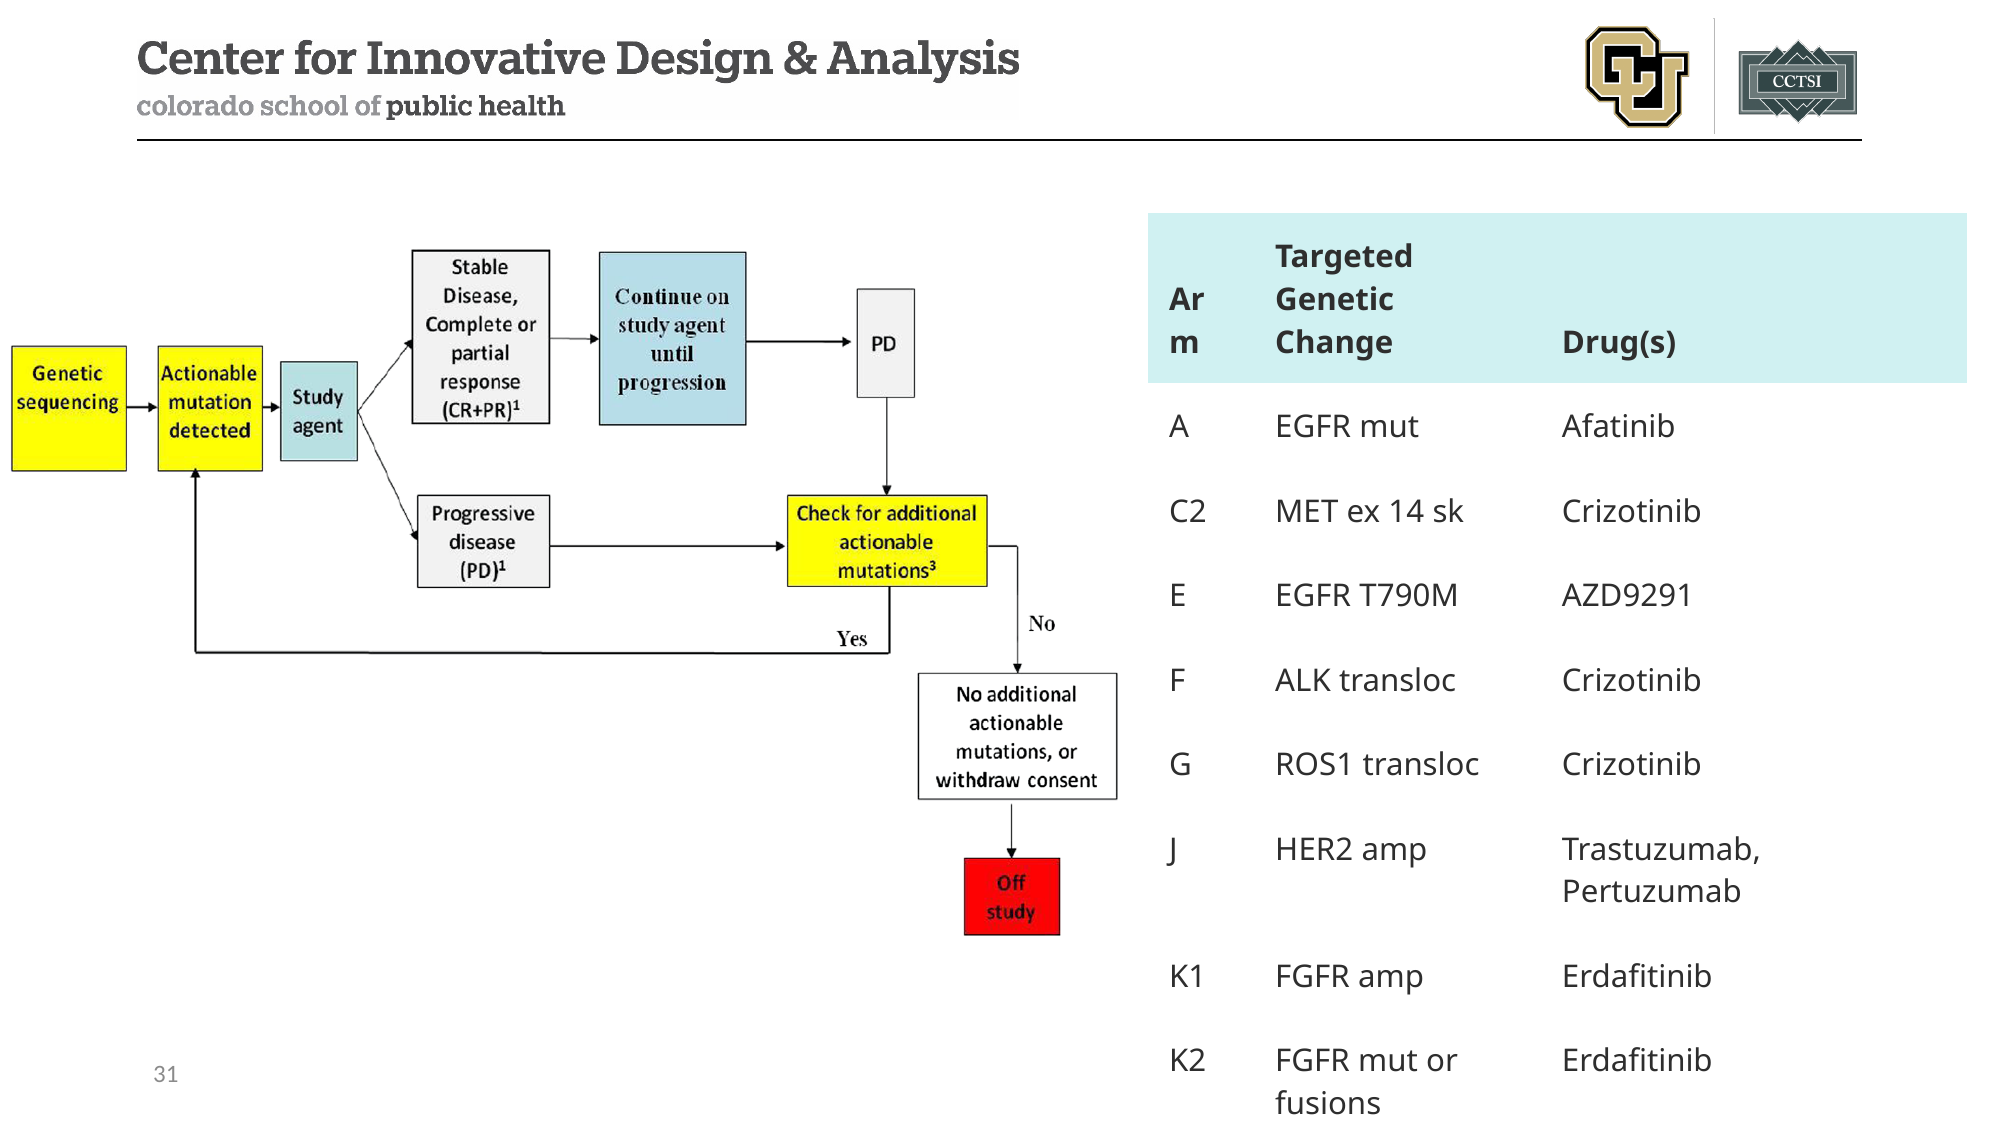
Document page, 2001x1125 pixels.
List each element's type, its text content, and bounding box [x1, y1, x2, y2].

table_cell Trastuzumab, Pertuzumab [1541, 806, 1967, 933]
table_cell Crizotinib [1541, 468, 1967, 552]
table_header Drug(s) [1541, 213, 1967, 383]
table_cell Erdafitinib [1541, 933, 1967, 1017]
table_cell MET ex 14 sk [1254, 468, 1541, 552]
slide_number 31 [138, 1042, 589, 1103]
table_cell HER2 amp [1254, 806, 1541, 933]
table_cell Erdafitinib [1541, 1017, 1967, 1125]
table_header Arm [1148, 213, 1254, 383]
table_cell ROS1 transloc [1254, 721, 1541, 806]
table_cell J [1148, 806, 1254, 933]
table_header Targeted Genetic Change [1254, 213, 1541, 383]
table_cell Crizotinib [1541, 721, 1967, 806]
picture [137, 39, 1019, 120]
picture [1584, 17, 1857, 134]
table_cell G [1148, 721, 1254, 806]
table_cell F [1148, 637, 1254, 721]
table_cell Crizotinib [1541, 637, 1967, 721]
table_cell FGFR mut or fusions [1254, 1017, 1541, 1125]
table_cell EGFR T790M [1254, 552, 1541, 637]
picture [9, 246, 1119, 937]
table_cell EGFR mut [1254, 383, 1541, 468]
table_cell ALK transloc [1254, 637, 1541, 721]
table_cell K2 [1148, 1017, 1254, 1125]
table_cell Afatinib [1541, 383, 1967, 468]
table_cell AZD9291 [1541, 552, 1967, 637]
table_cell FGFR amp [1254, 933, 1541, 1017]
table_cell C2 [1148, 468, 1254, 552]
table_cell E [1148, 552, 1254, 637]
table_cell K1 [1148, 933, 1254, 1017]
table_cell A [1148, 383, 1254, 468]
